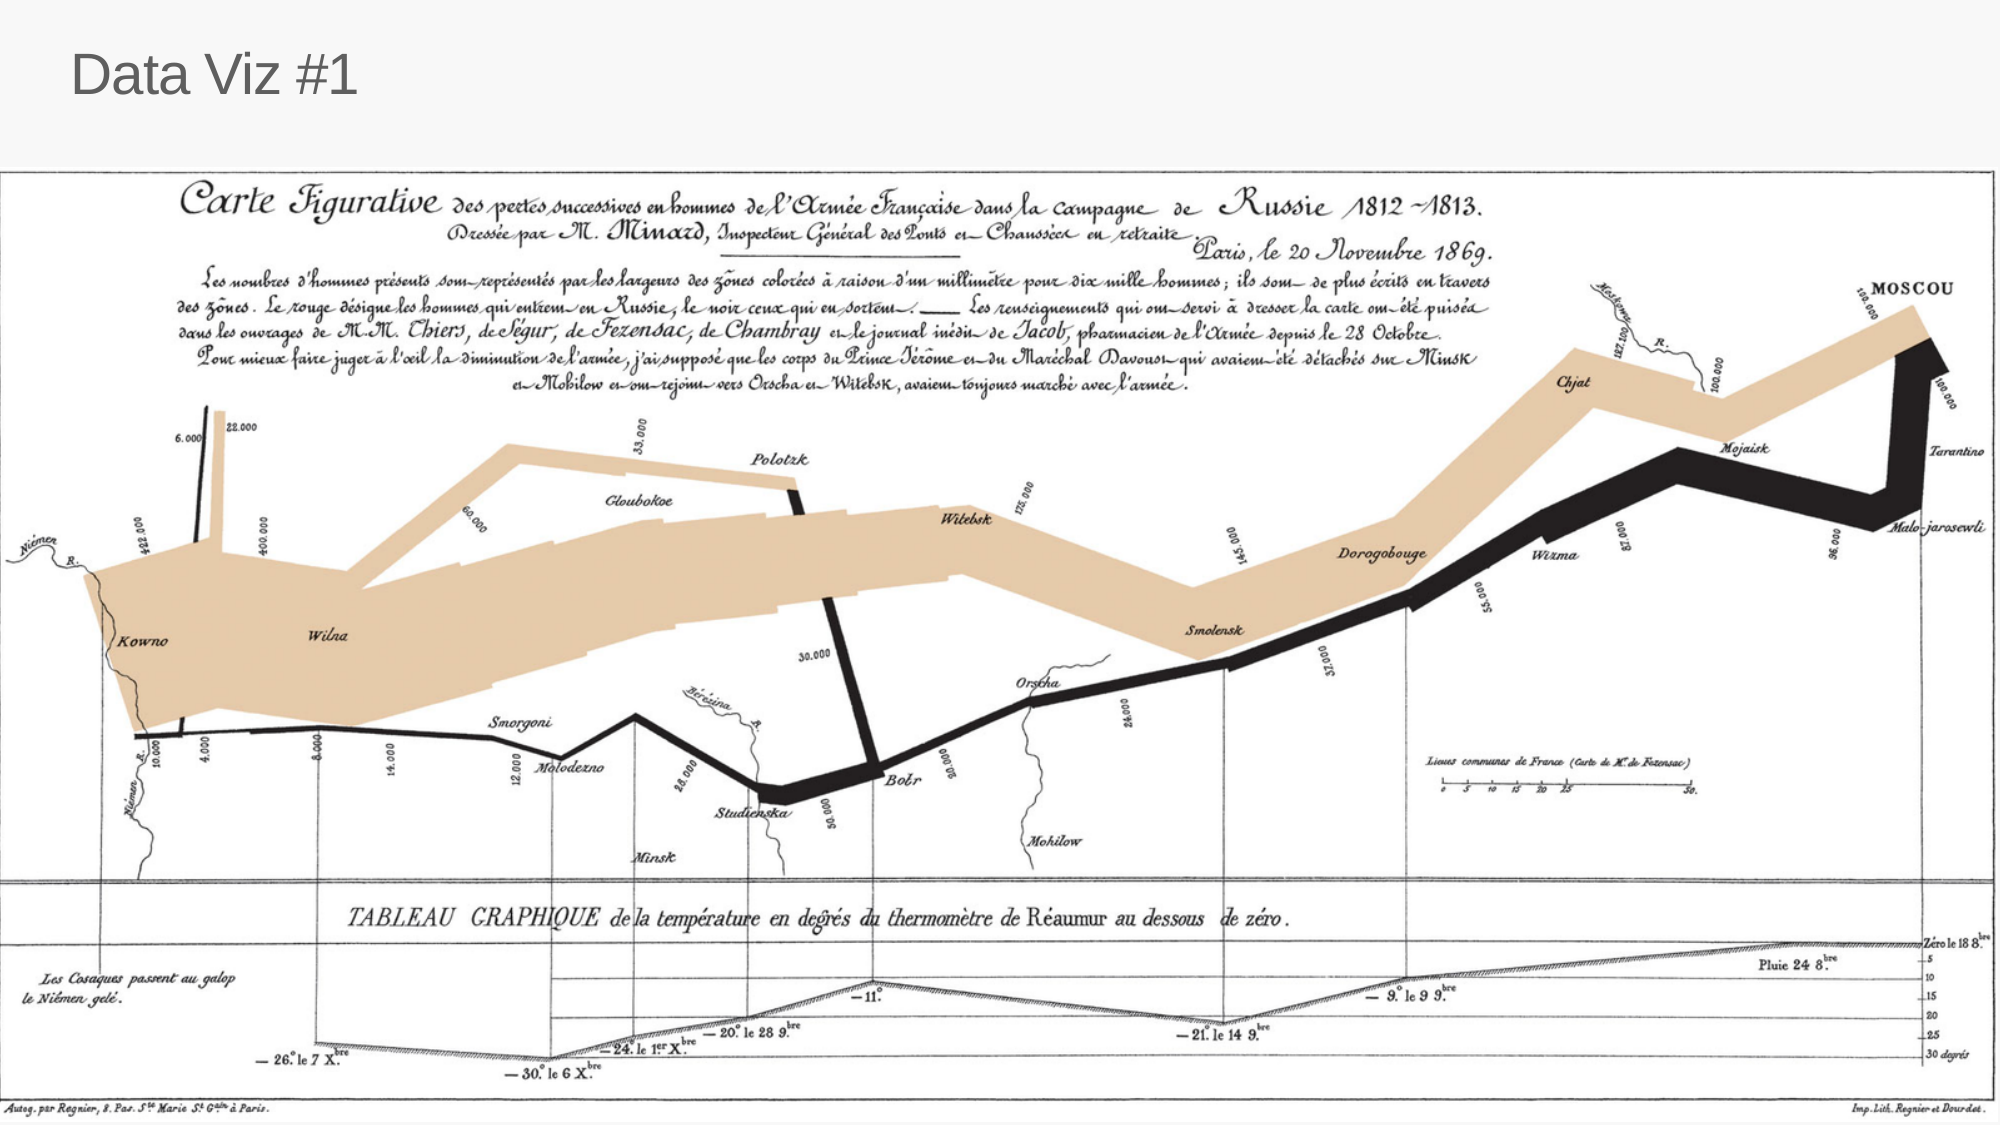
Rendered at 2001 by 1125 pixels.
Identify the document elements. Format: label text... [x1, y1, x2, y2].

title Data Viz #1 [70, 45, 1930, 165]
picture [0, 167, 1998, 1122]
